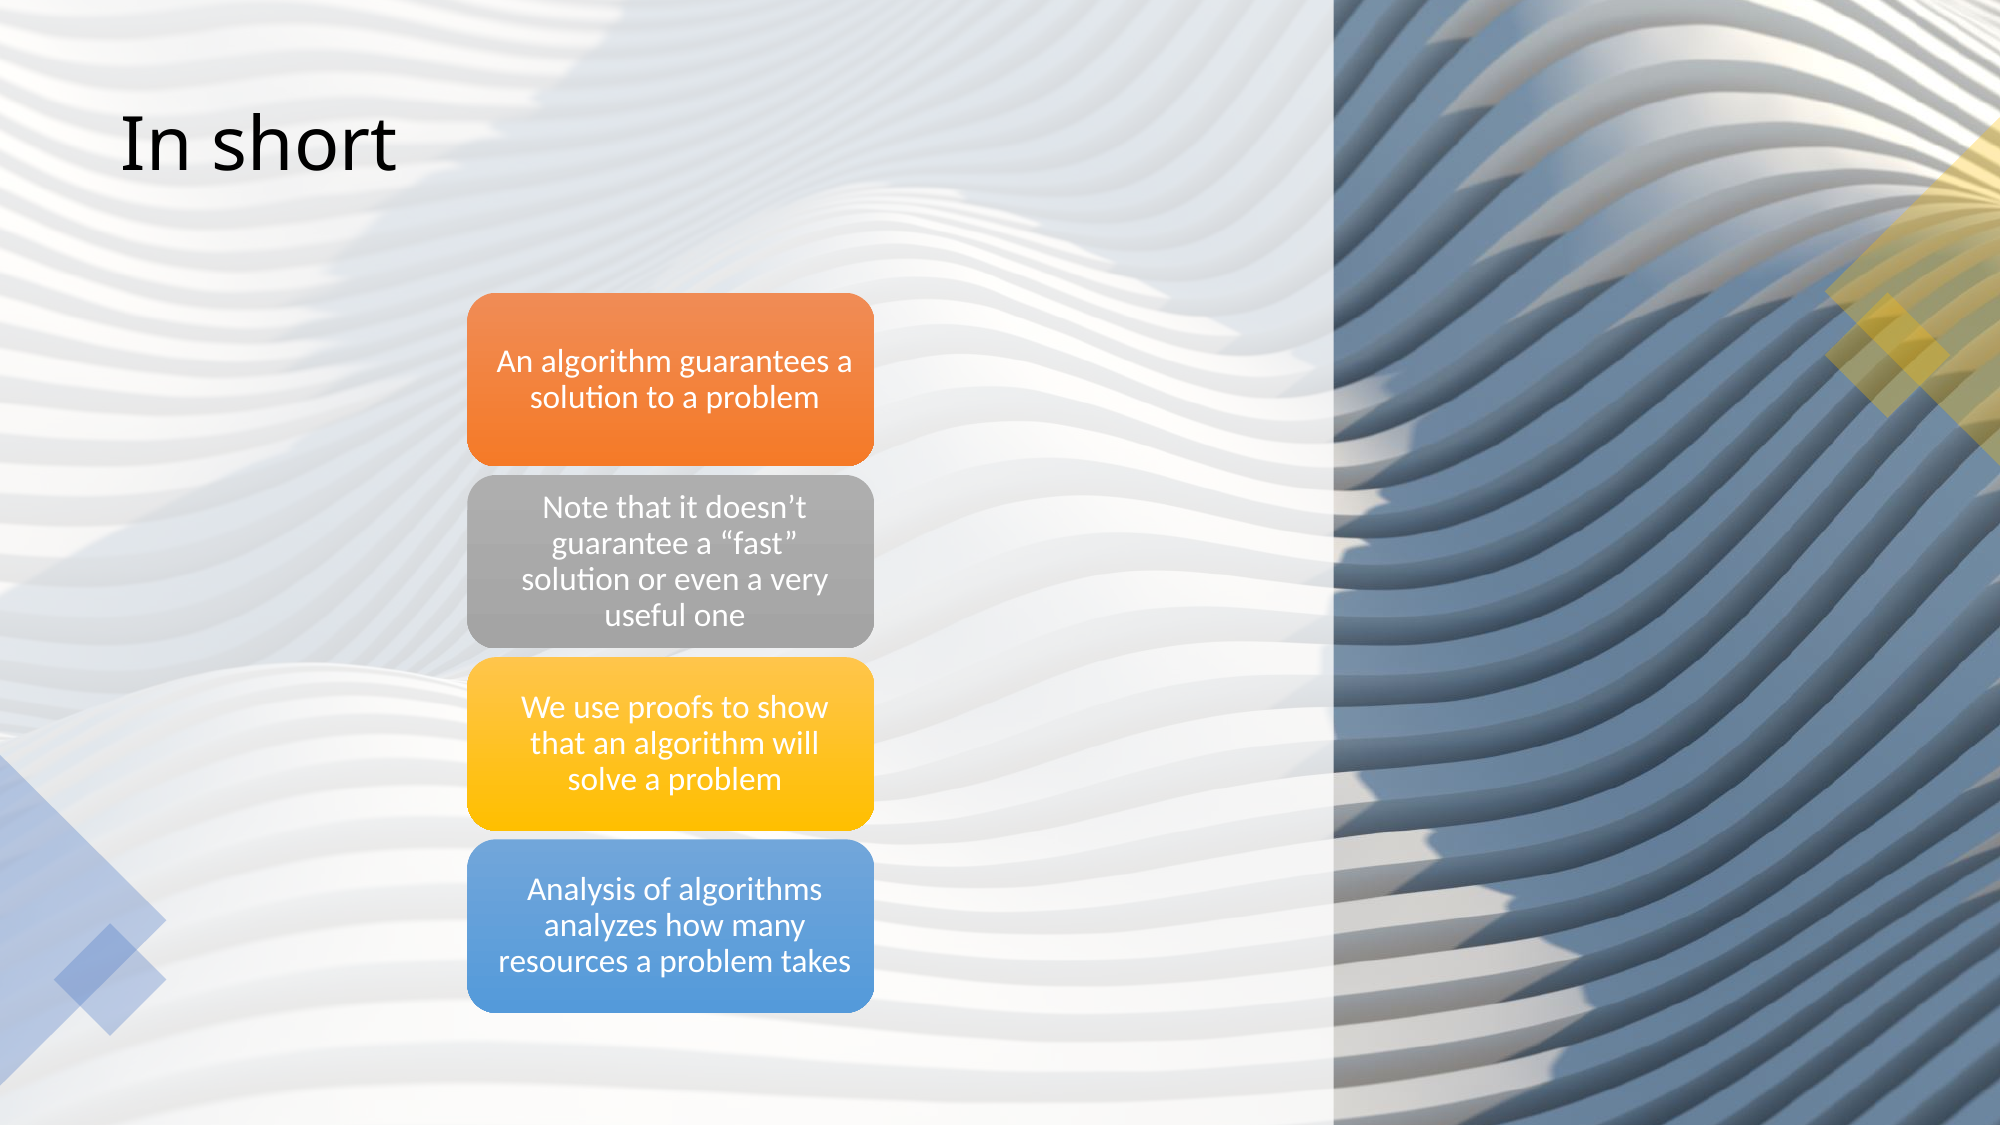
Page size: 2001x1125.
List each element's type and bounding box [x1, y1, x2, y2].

text_box [1824, 116, 2000, 466]
list [105, 292, 1236, 1014]
picture [0, 0, 2000, 1125]
